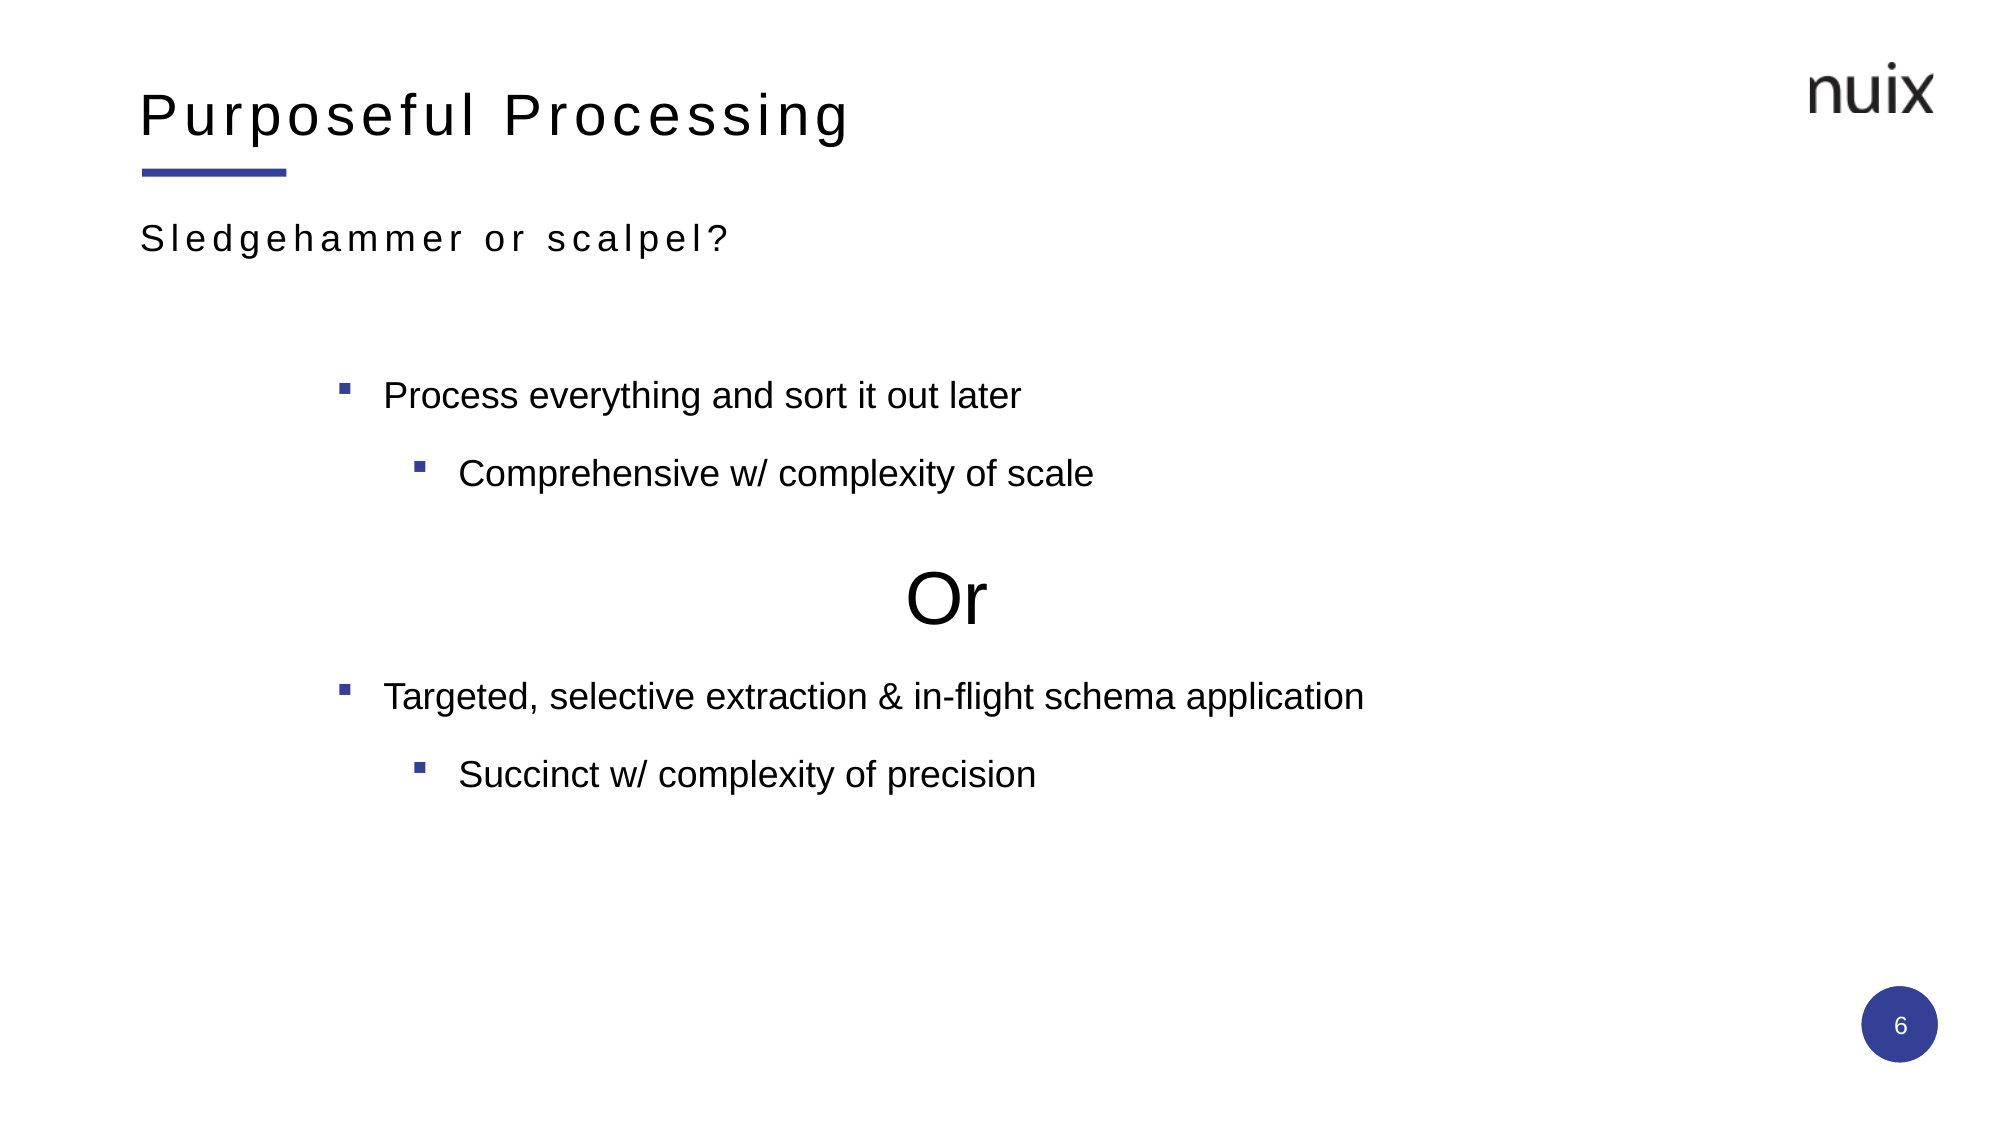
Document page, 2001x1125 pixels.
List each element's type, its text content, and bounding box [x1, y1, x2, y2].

list Process everything and sort it out later Comprehensive w/ complexity of scale Or Targeted, selective extraction & in-flight schema application Succinct w/ complexity of precision [209, 307, 1689, 966]
list Sledgehammer or scalpel? [125, 206, 1773, 272]
title Purposeful Processing [125, 69, 1773, 206]
